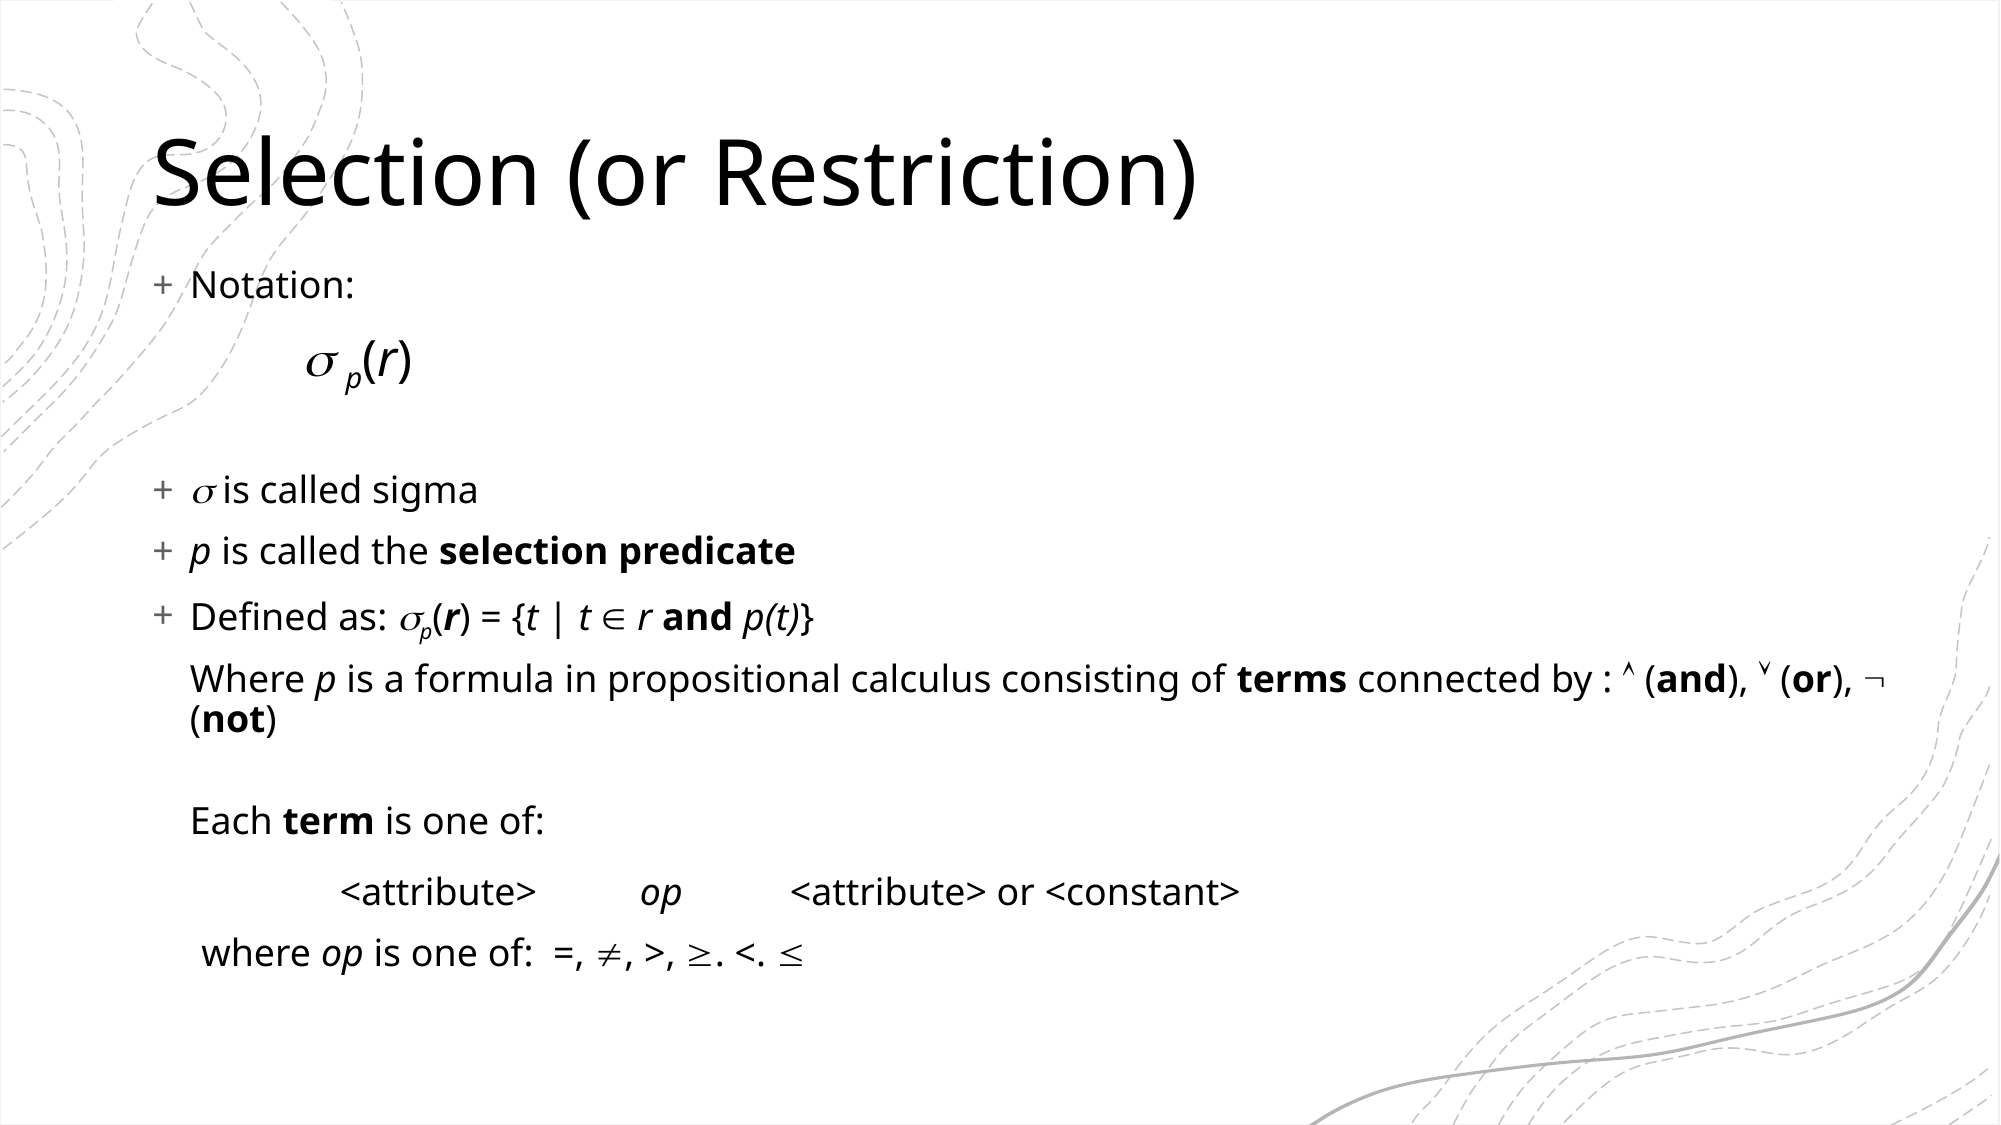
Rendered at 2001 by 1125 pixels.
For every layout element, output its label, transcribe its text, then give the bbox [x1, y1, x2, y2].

list Notation:  p(r)  is called sigma p is called the selection predicate Defined as: p(r) = {t | t  r and p(t)} Where p is a formula in propositional calculus consisting of terms connected by :  (and),  (or),  (not) Each term is one of: <attribute> op <attribute> or <constant> where op is one of: =, , >, . <.  [137, 258, 1957, 1086]
title Selection (or Restriction) [137, 59, 1863, 258]
